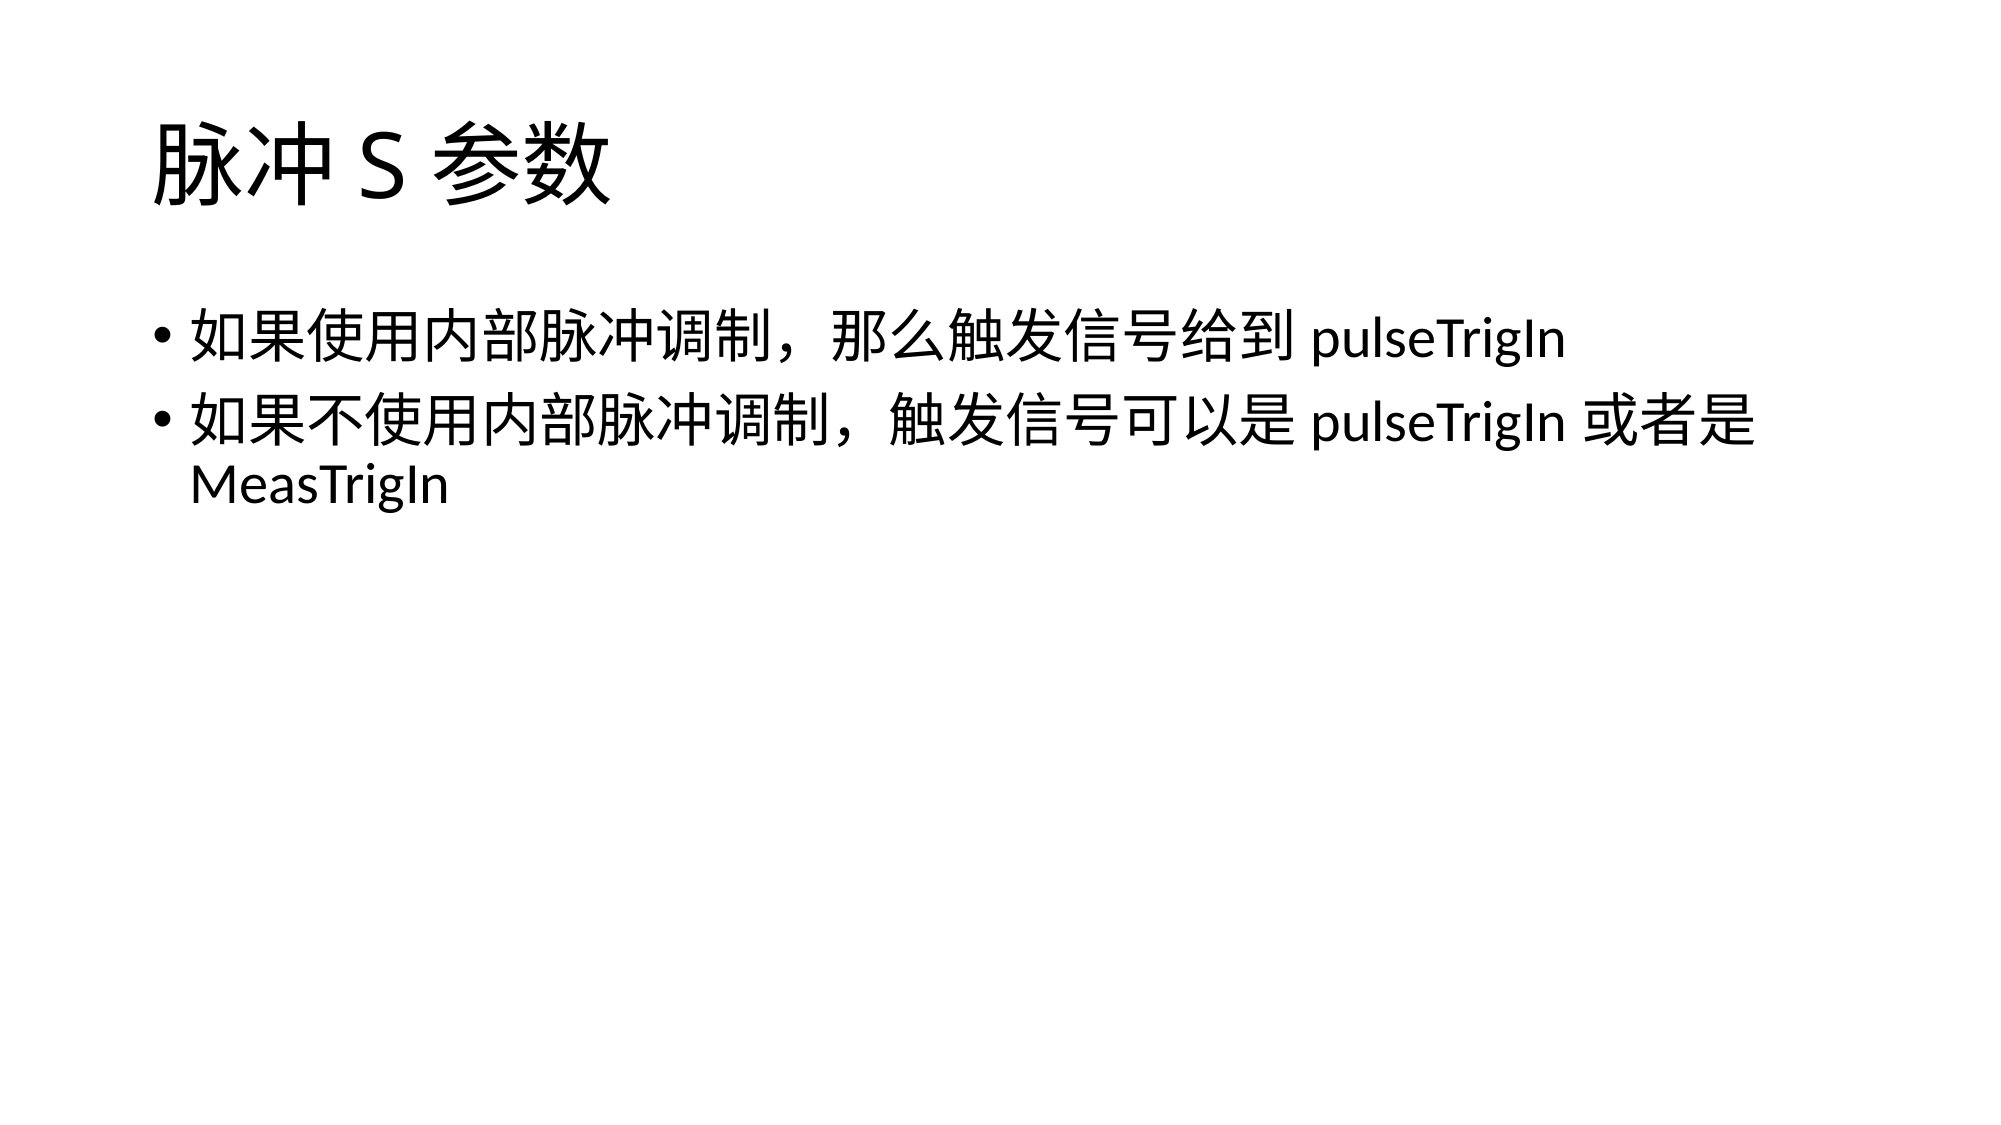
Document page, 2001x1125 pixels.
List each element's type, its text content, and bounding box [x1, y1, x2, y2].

list 如果使用内部脉冲调制，那么触发信号给到pulseTrigIn 如果不使用内部脉冲调制，触发信号可以是pulseTrigIn或者是MeasTrigIn [137, 299, 1863, 1014]
title 脉冲S参数 [137, 59, 1863, 278]
